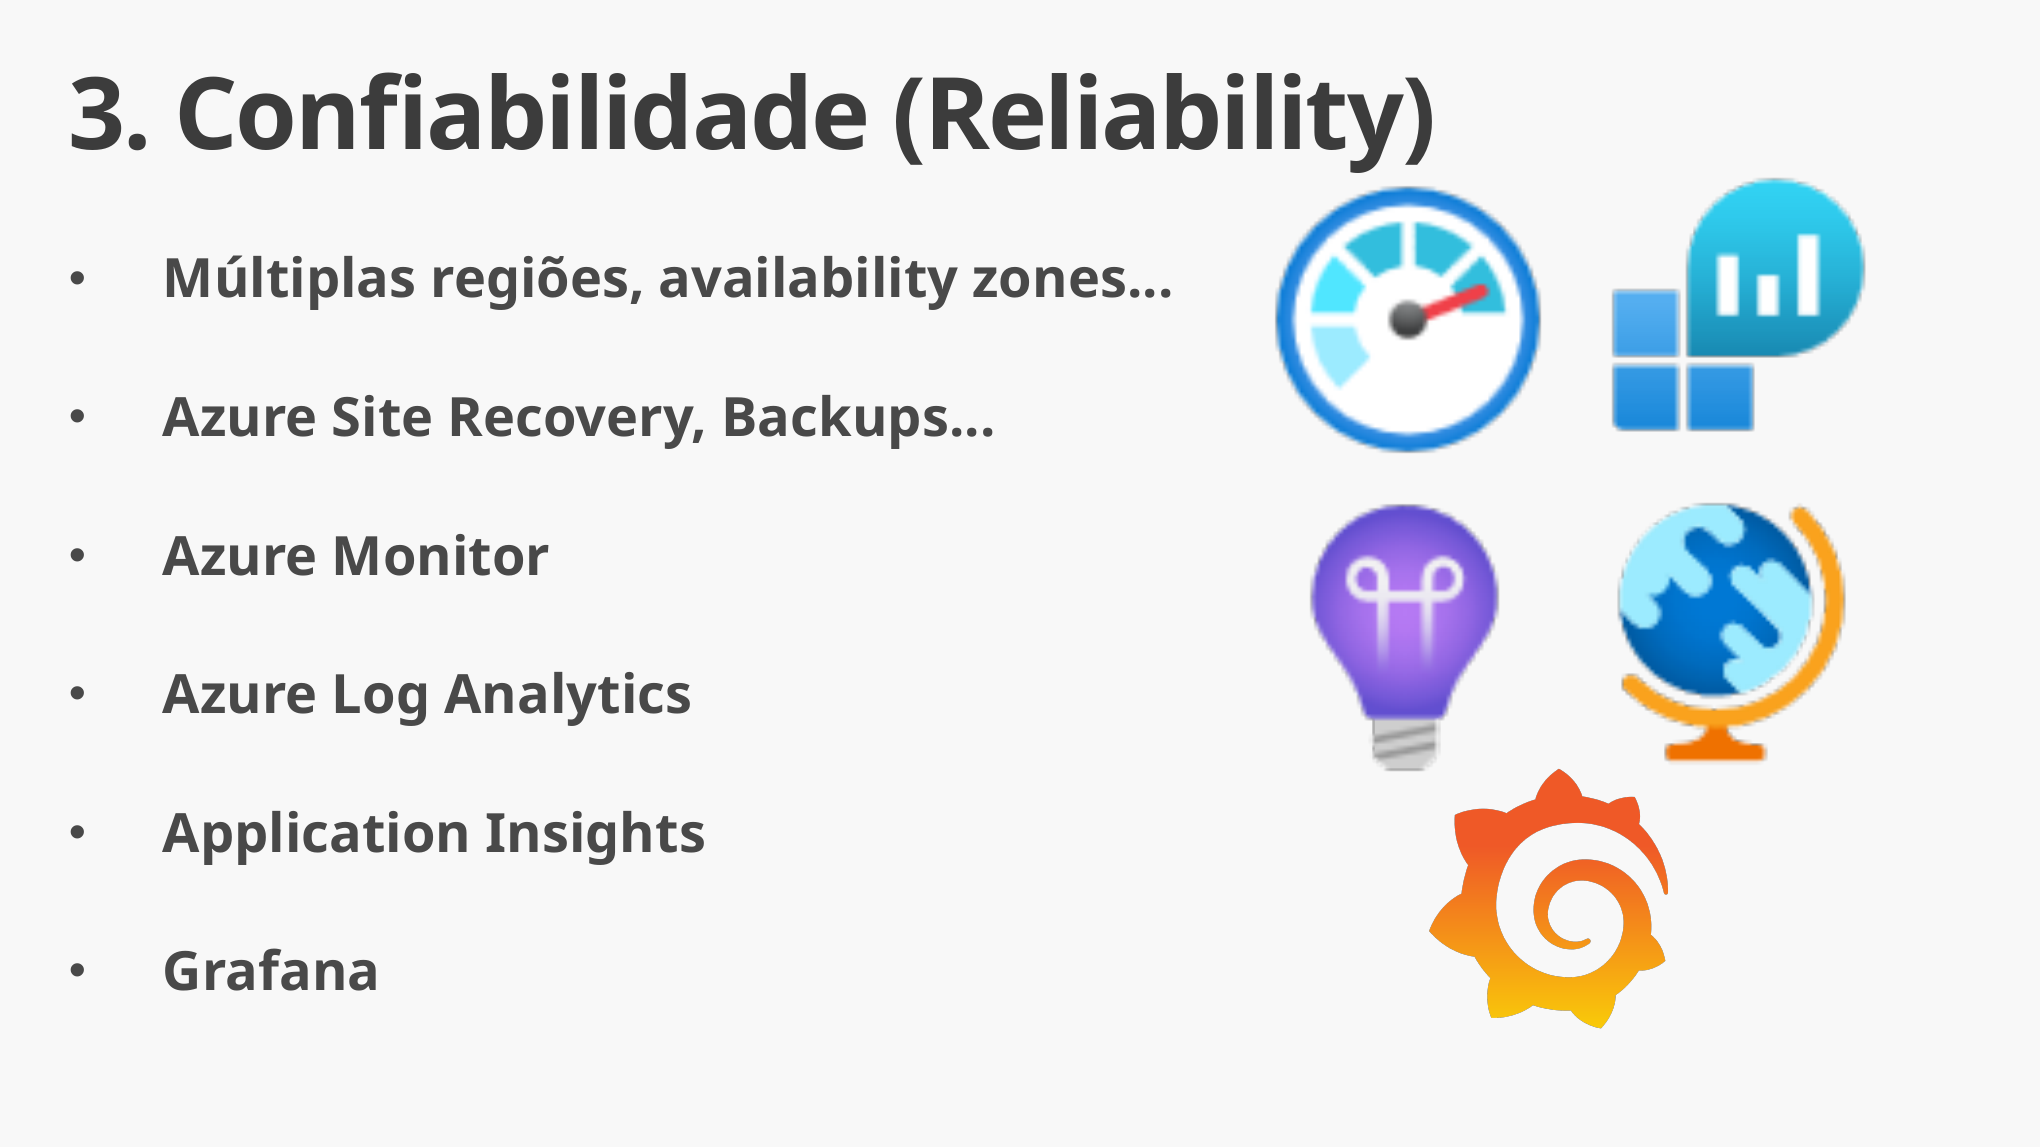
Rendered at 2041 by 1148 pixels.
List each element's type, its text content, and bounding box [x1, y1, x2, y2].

list Múltiplas regiões, availability zones... Azure Site Recovery, Backups... Azure Monitor Azure Log Analytics Application Insights Grafana [45, 236, 1408, 1120]
title 3. Confiabilidade (Reliability) [45, 48, 1996, 199]
picture [1607, 173, 1873, 439]
picture [1269, 181, 1549, 461]
picture [1266, 493, 1873, 1029]
